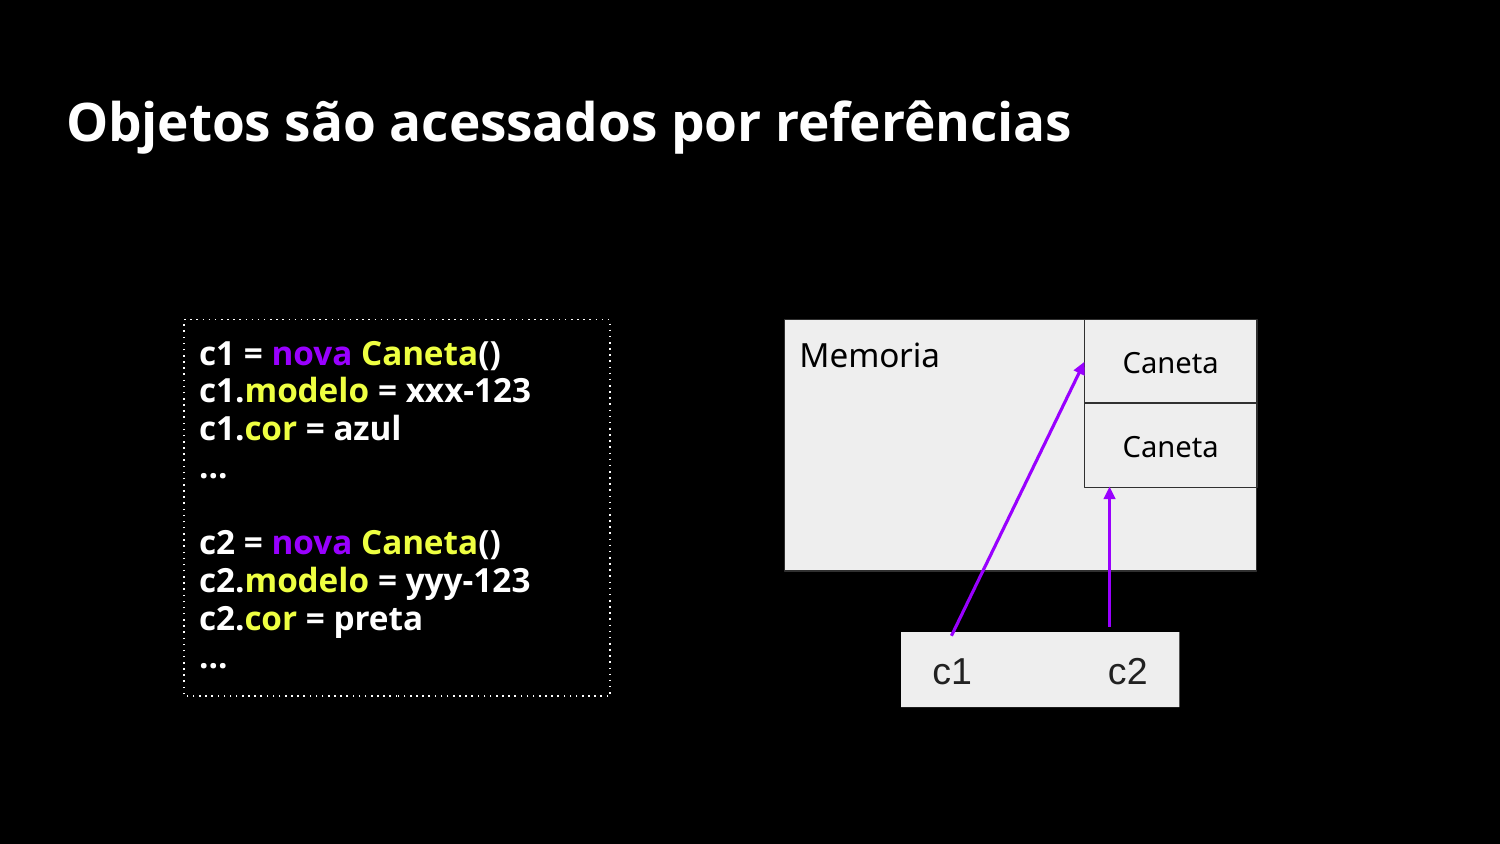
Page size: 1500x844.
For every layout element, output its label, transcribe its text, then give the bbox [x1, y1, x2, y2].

title Objetos são acessados por referências [51, 72, 1449, 167]
list c1 = nova Caneta() c1.modelo = xxx-123 c1.cor = azul … c2 = nova Caneta() c2.modelo = yyy-123 c2.cor = preta … [184, 319, 611, 697]
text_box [784, 319, 1257, 709]
